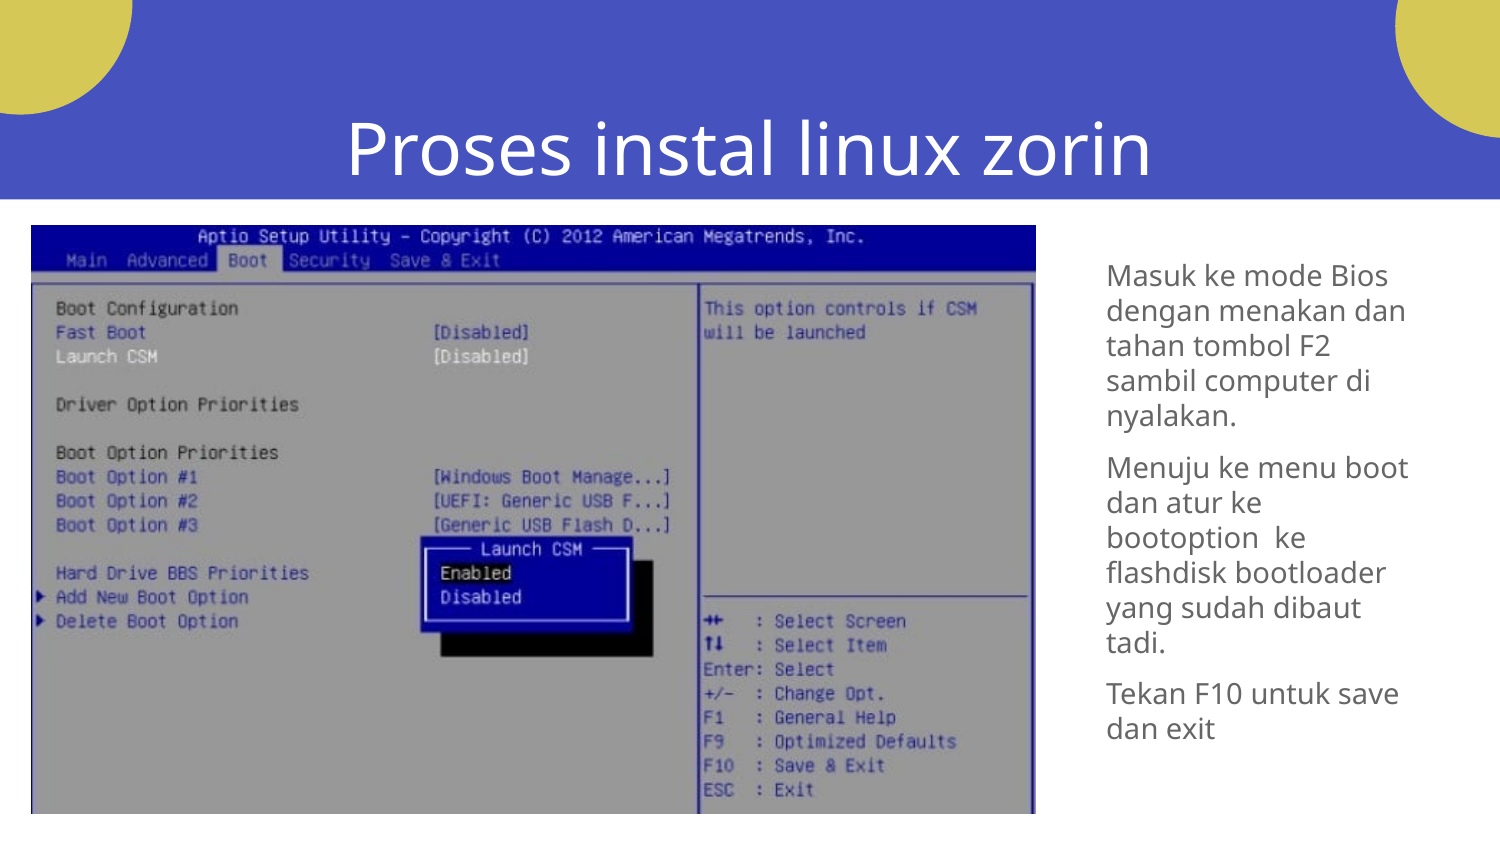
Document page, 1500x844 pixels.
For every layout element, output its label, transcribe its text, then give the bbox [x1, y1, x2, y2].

list Masuk ke mode Bios dengan menakan dan tahan tombol F2 sambil computer di nyalakan. Menuju ke menu boot dan atur ke bootoption ke flashdisk bootloader yang sudah dibaut tadi. Tekan F10 untuk save dan exit [1068, 242, 1437, 814]
picture [31, 225, 1036, 814]
title Proses instal linux zorin [118, 87, 1382, 182]
